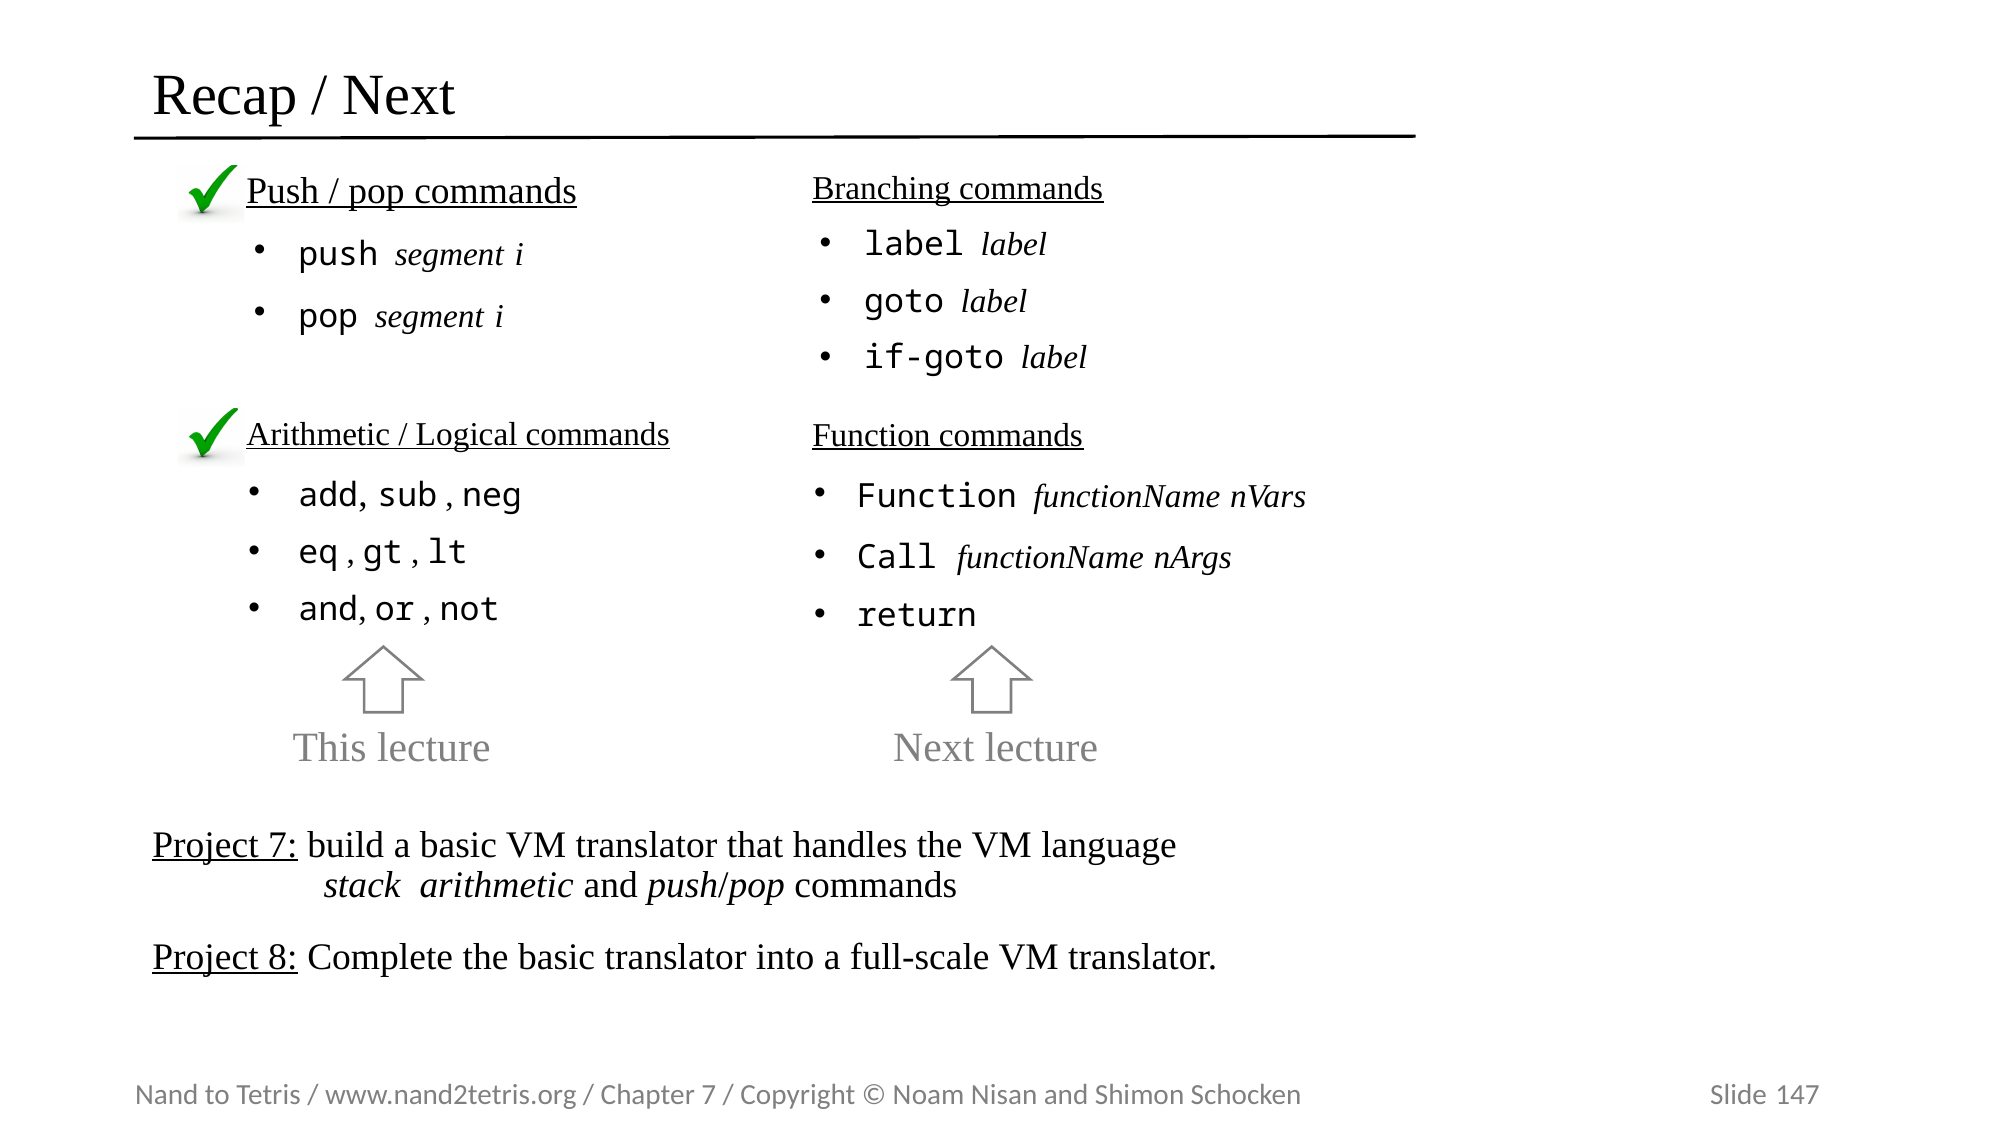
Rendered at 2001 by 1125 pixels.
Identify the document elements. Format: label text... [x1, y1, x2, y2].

text_box Branching commands label label goto label if-goto label Function commands Function functionName nVars Call functionName nArgs return [797, 158, 1381, 672]
title Recap / Next [137, 48, 1417, 144]
picture [178, 408, 245, 467]
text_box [137, 646, 1357, 1028]
picture [177, 165, 245, 223]
list Push / pop commands push segment i pop segment i Arithmetic / Logical commands add, sub , neg eq , gt , lt and, or , not [231, 158, 797, 646]
